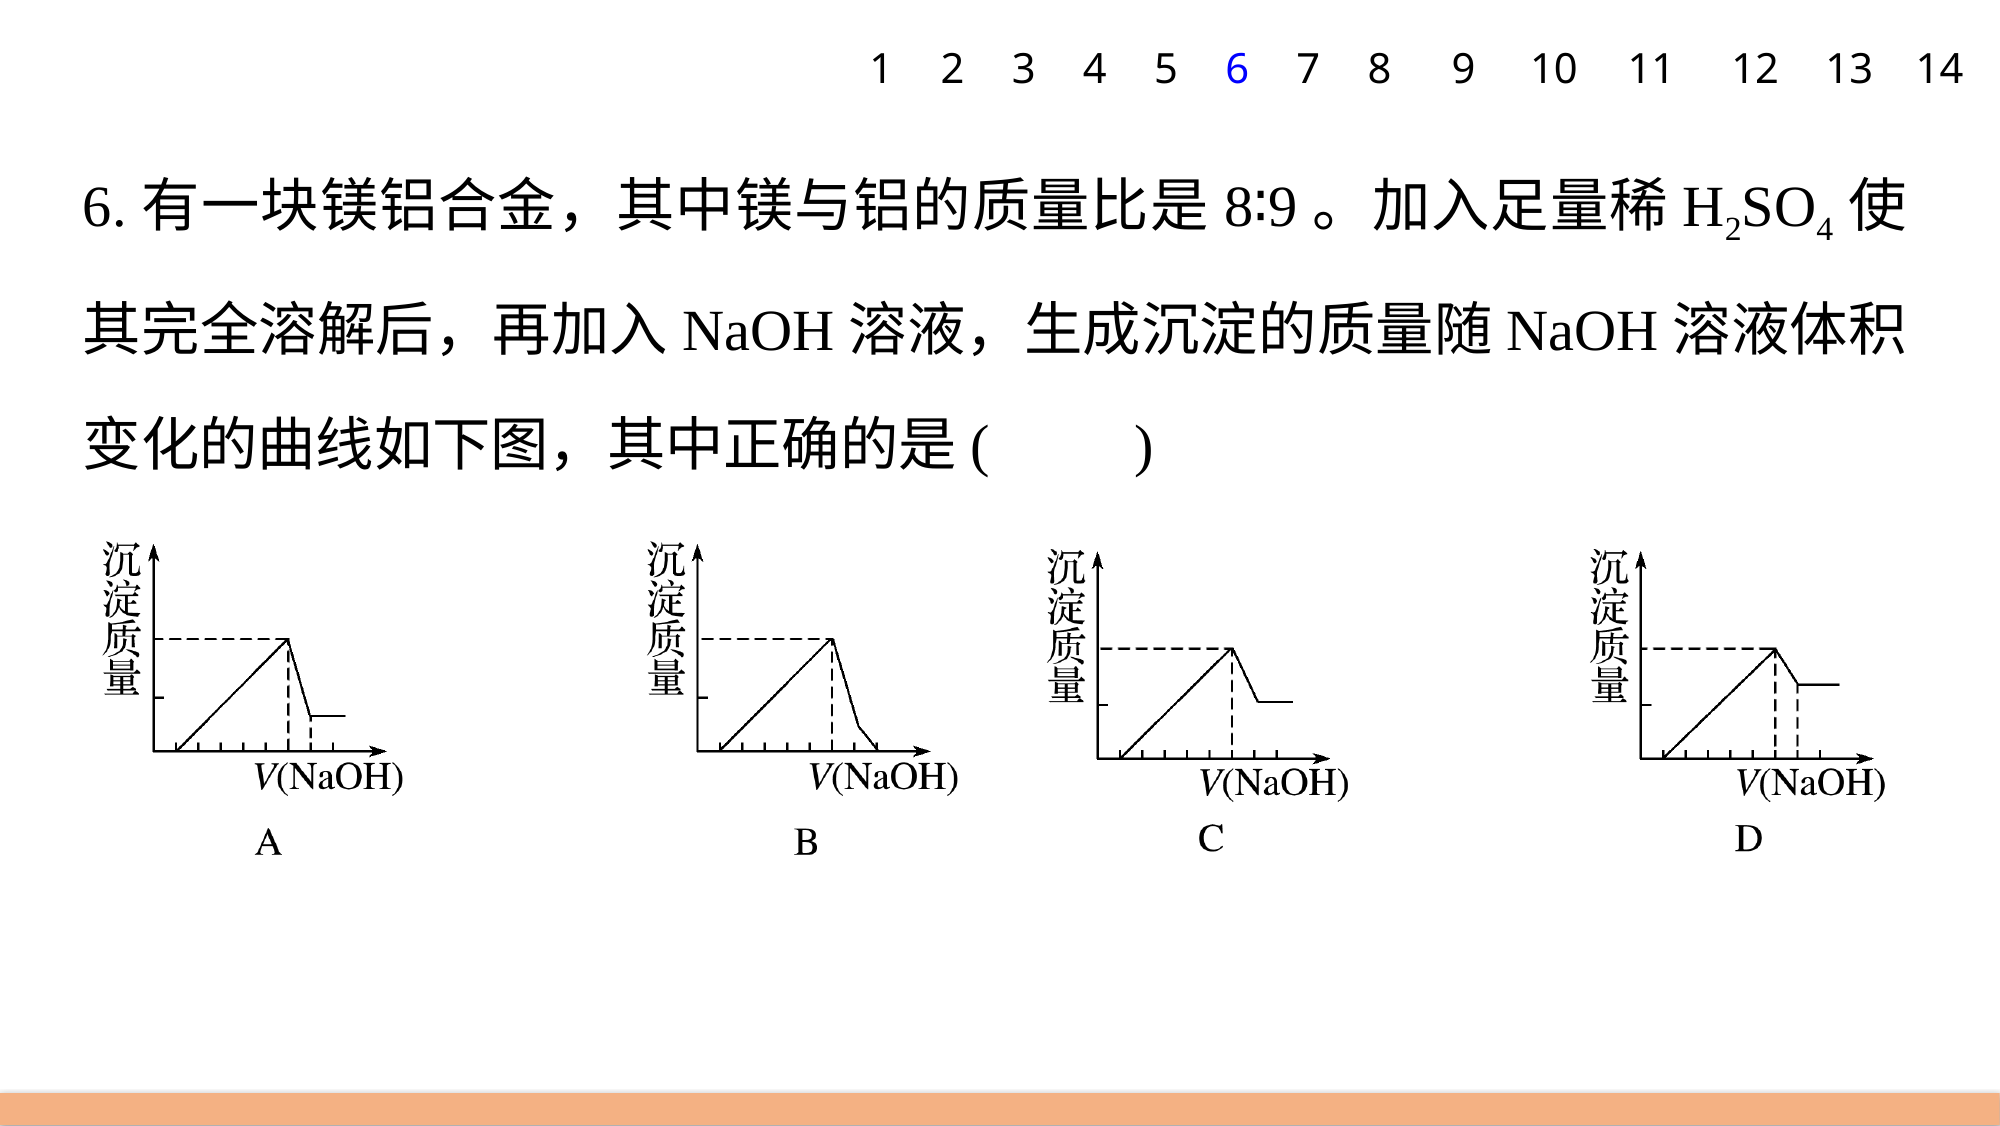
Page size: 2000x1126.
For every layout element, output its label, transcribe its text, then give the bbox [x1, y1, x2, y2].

text_box 4 [1067, 19, 1127, 114]
text_box 6.有一块镁铝合金，其中镁与铝的质量比是8∶9。加入足量稀H2SO4使其完全溶解后，再加入NaOH溶液，生成沉淀的质量随NaOH溶液体积变化的曲线如下图，其中正确的是( ) [68, 125, 1922, 484]
text_box 11 [1610, 19, 1696, 114]
text_box 14 [1905, 19, 1984, 114]
text_box 5 [1139, 19, 1199, 114]
text_box 10 [1507, 19, 1599, 114]
picture [69, 521, 975, 870]
text_box 13 [1811, 19, 1894, 114]
text_box 2 [925, 19, 985, 114]
text_box [0, 1092, 2000, 1126]
text_box 12 [1707, 19, 1800, 114]
text_box 9 [1423, 19, 1496, 114]
picture [1012, 537, 1918, 864]
text_box 3 [996, 19, 1056, 114]
text_box 8 [1352, 19, 1412, 114]
text_box 1 [854, 19, 914, 114]
text_box 6 [1210, 19, 1270, 114]
text_box 7 [1281, 19, 1341, 114]
